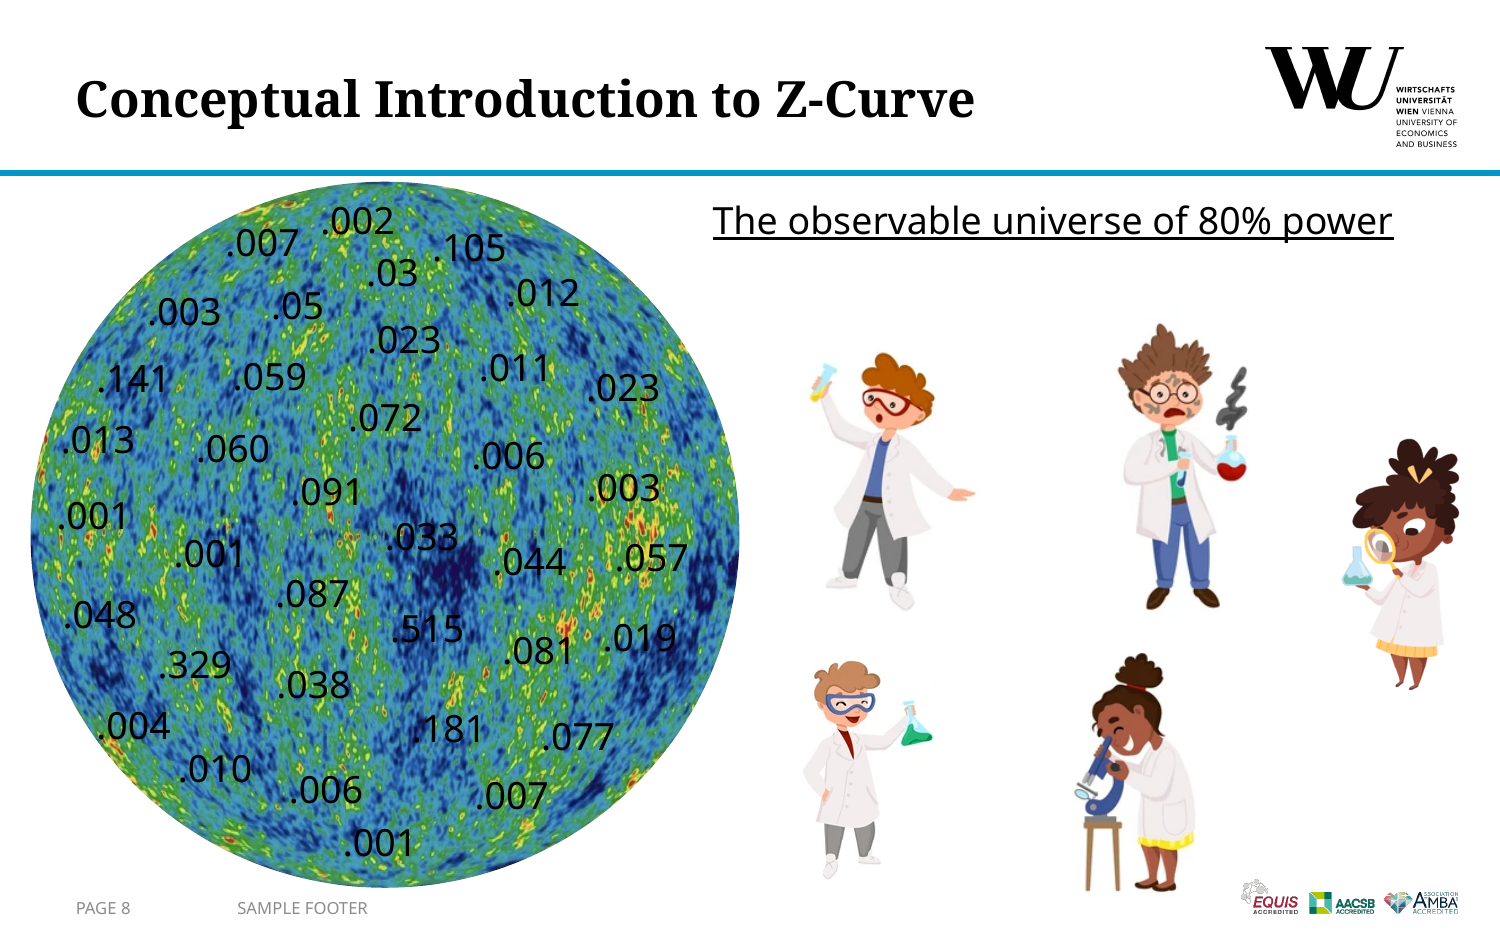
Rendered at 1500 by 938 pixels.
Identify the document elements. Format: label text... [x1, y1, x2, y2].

slide_number Page 8 [75, 888, 223, 931]
picture [1113, 307, 1264, 620]
footer Sample Footer [223, 887, 750, 931]
picture [1241, 879, 1458, 914]
title Conceptual Introduction to Z-Curve [75, 22, 1198, 172]
picture [1313, 417, 1500, 698]
picture [1265, 47, 1457, 149]
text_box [30, 181, 740, 888]
picture [1069, 626, 1207, 903]
picture [767, 322, 994, 909]
text_box The observable universe of 80% power [740, 189, 1409, 249]
